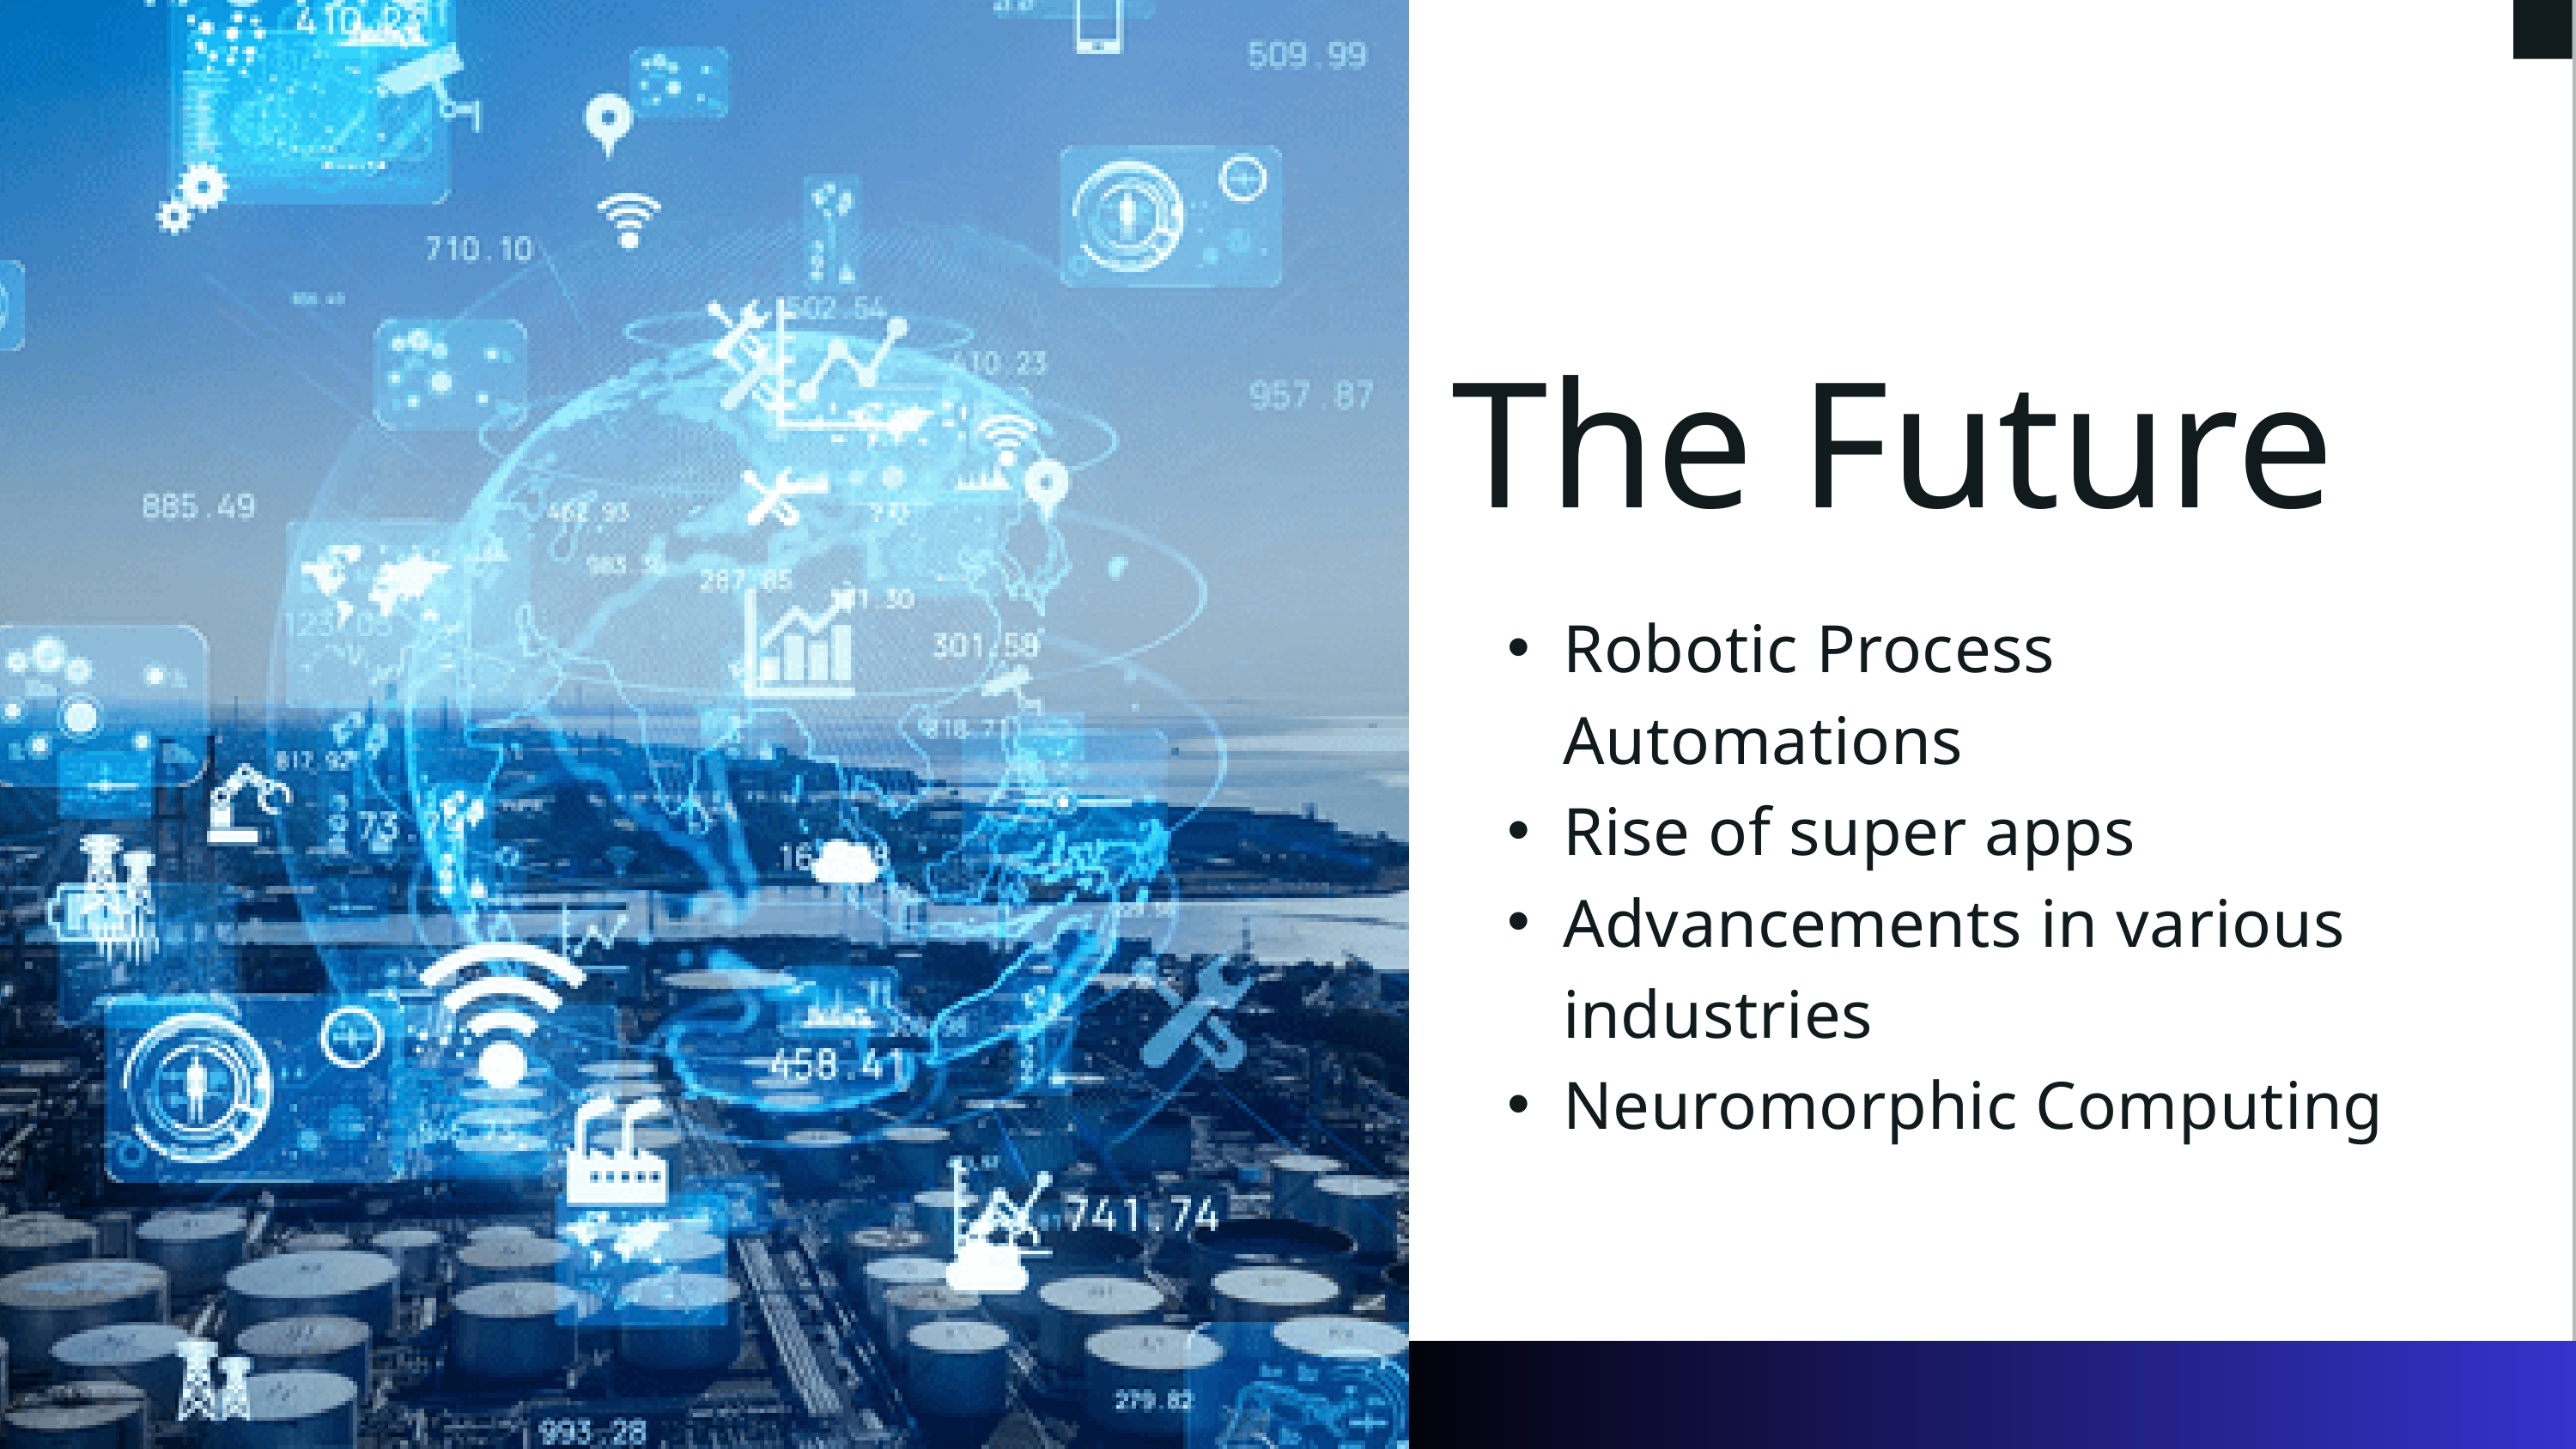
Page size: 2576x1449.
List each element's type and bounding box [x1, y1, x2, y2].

text_box [2513, 0, 2573, 59]
text_box [1409, 1341, 2576, 1449]
text_box [2572, 0, 2576, 1341]
text_box [0, 0, 1409, 1449]
text_box [1451, 343, 2471, 1045]
